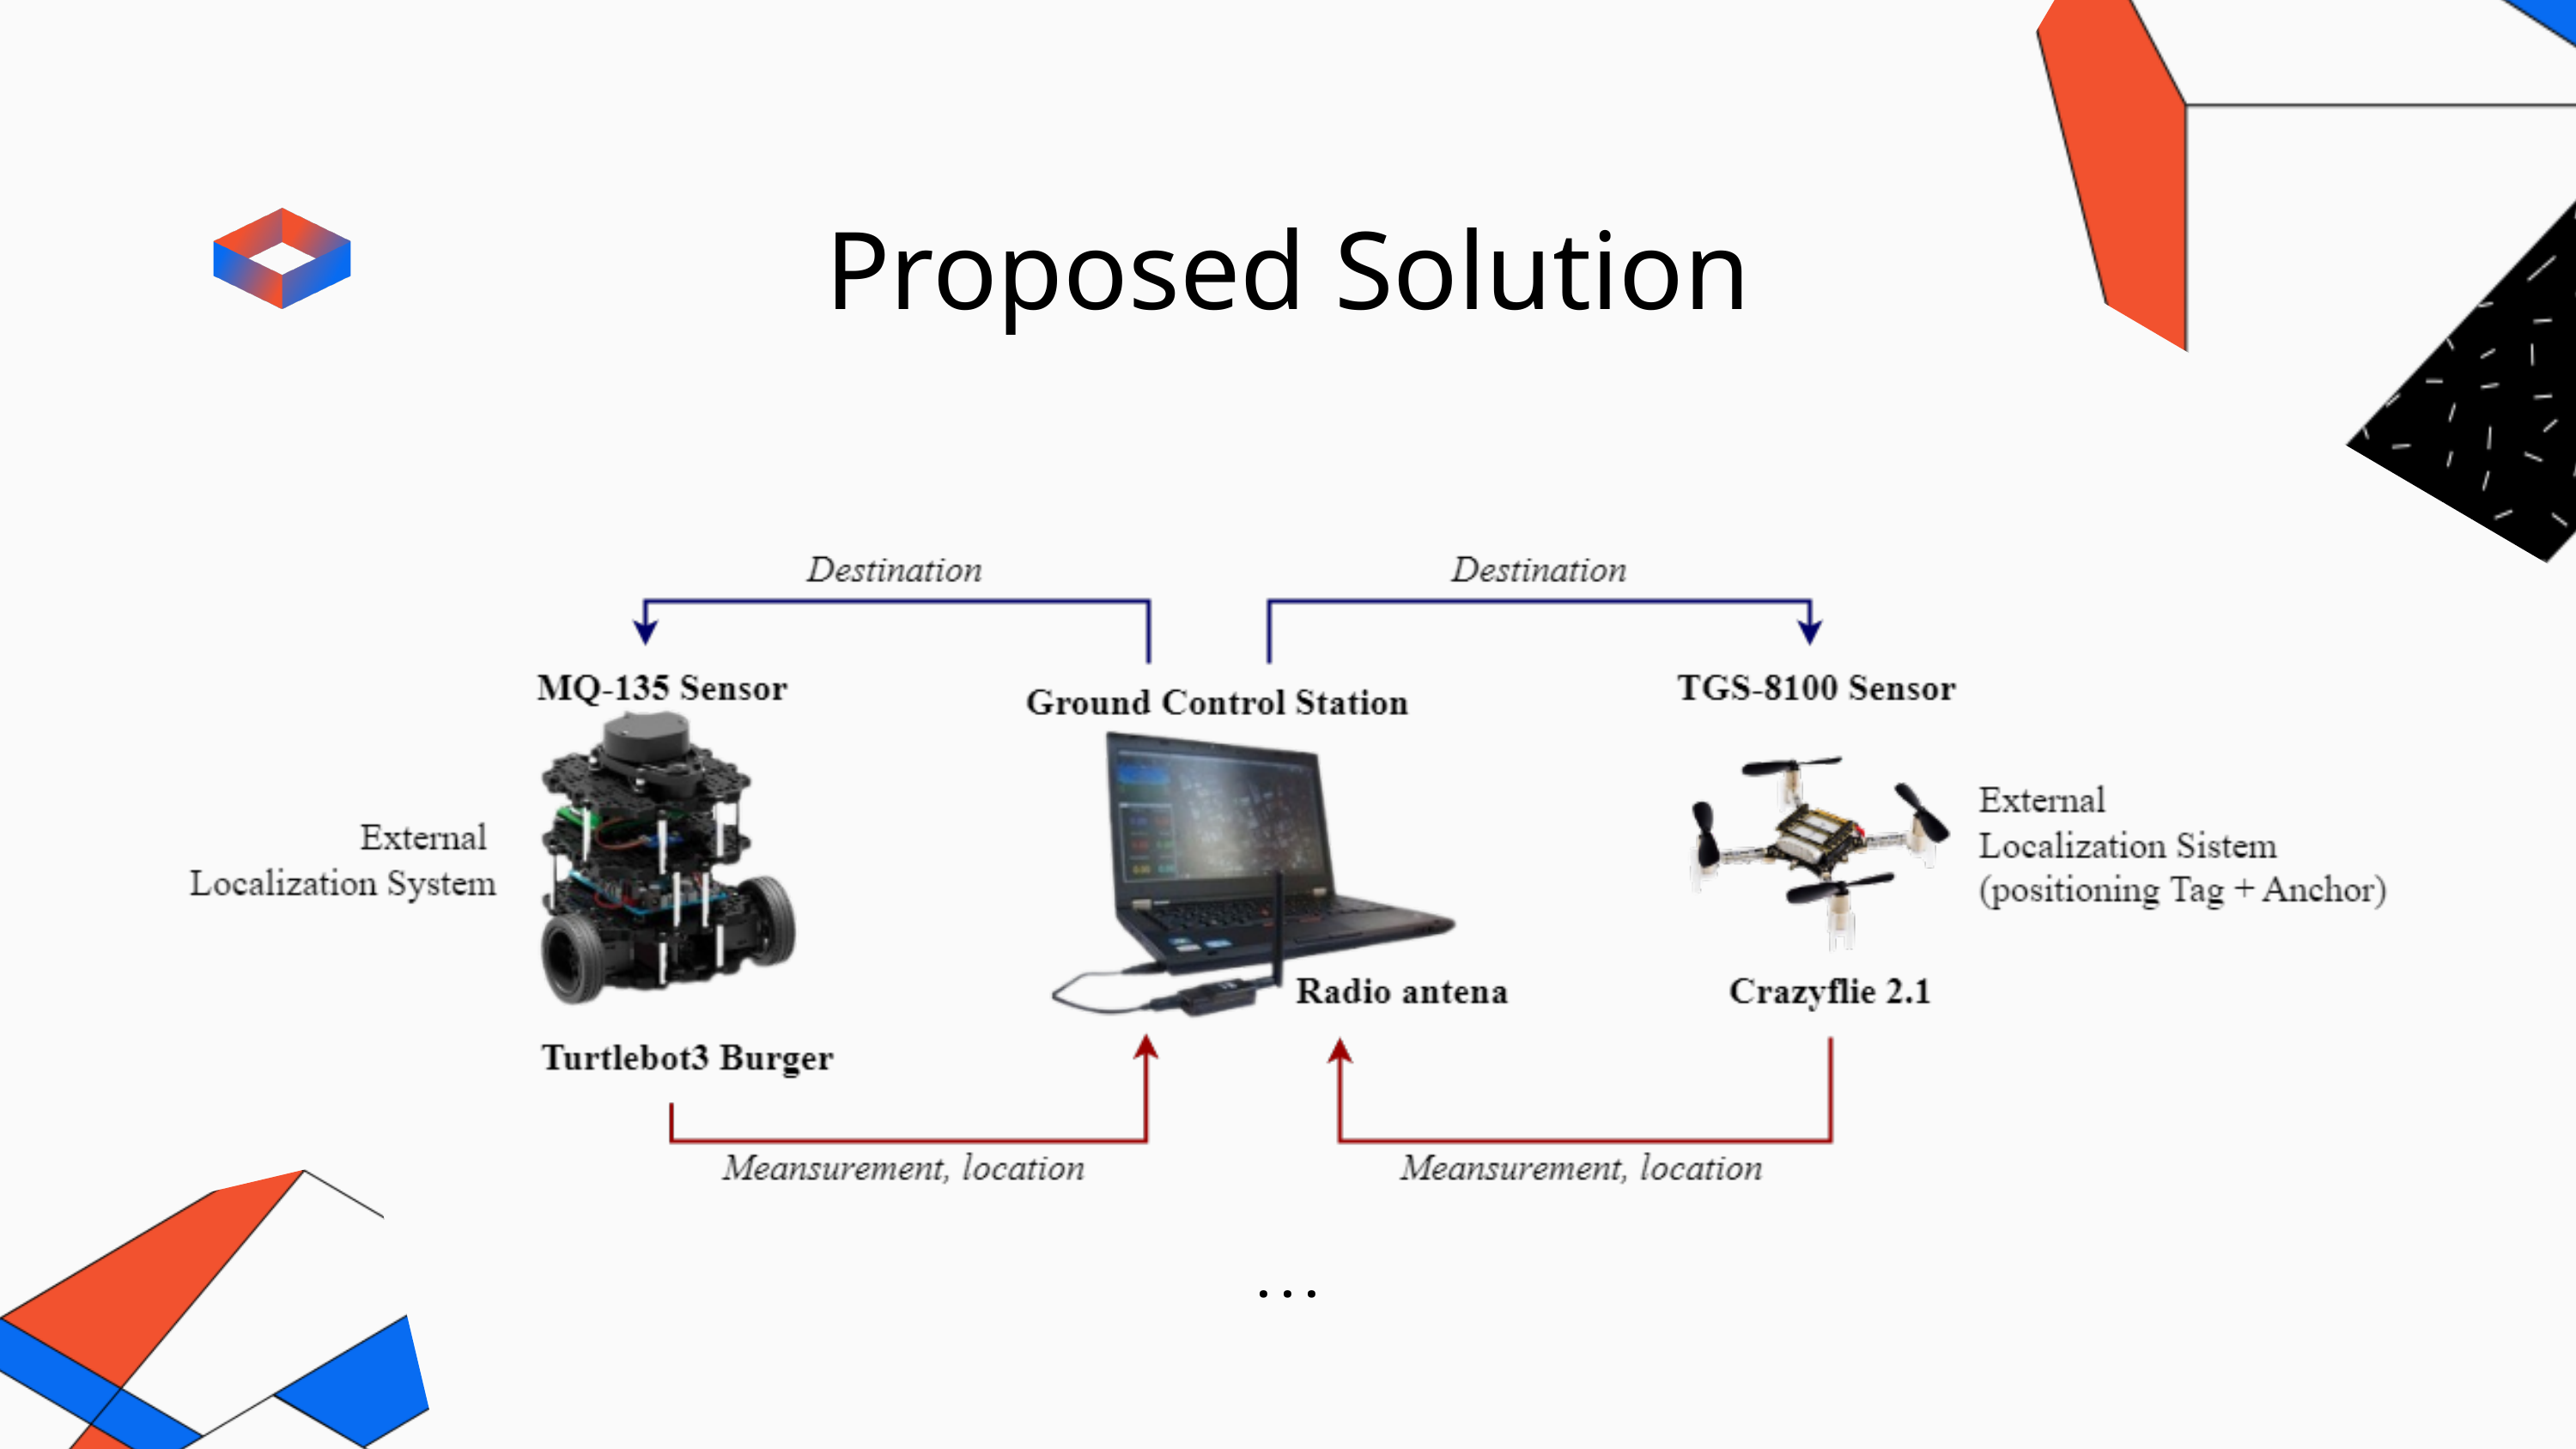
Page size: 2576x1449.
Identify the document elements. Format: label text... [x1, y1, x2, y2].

text_box [0, 1154, 439, 1449]
text_box [175, 532, 2400, 1205]
text_box Proposed Solution [807, 180, 1769, 331]
text_box [1935, 0, 2576, 581]
text_box . . . [1219, 1244, 1357, 1307]
text_box [213, 208, 351, 310]
